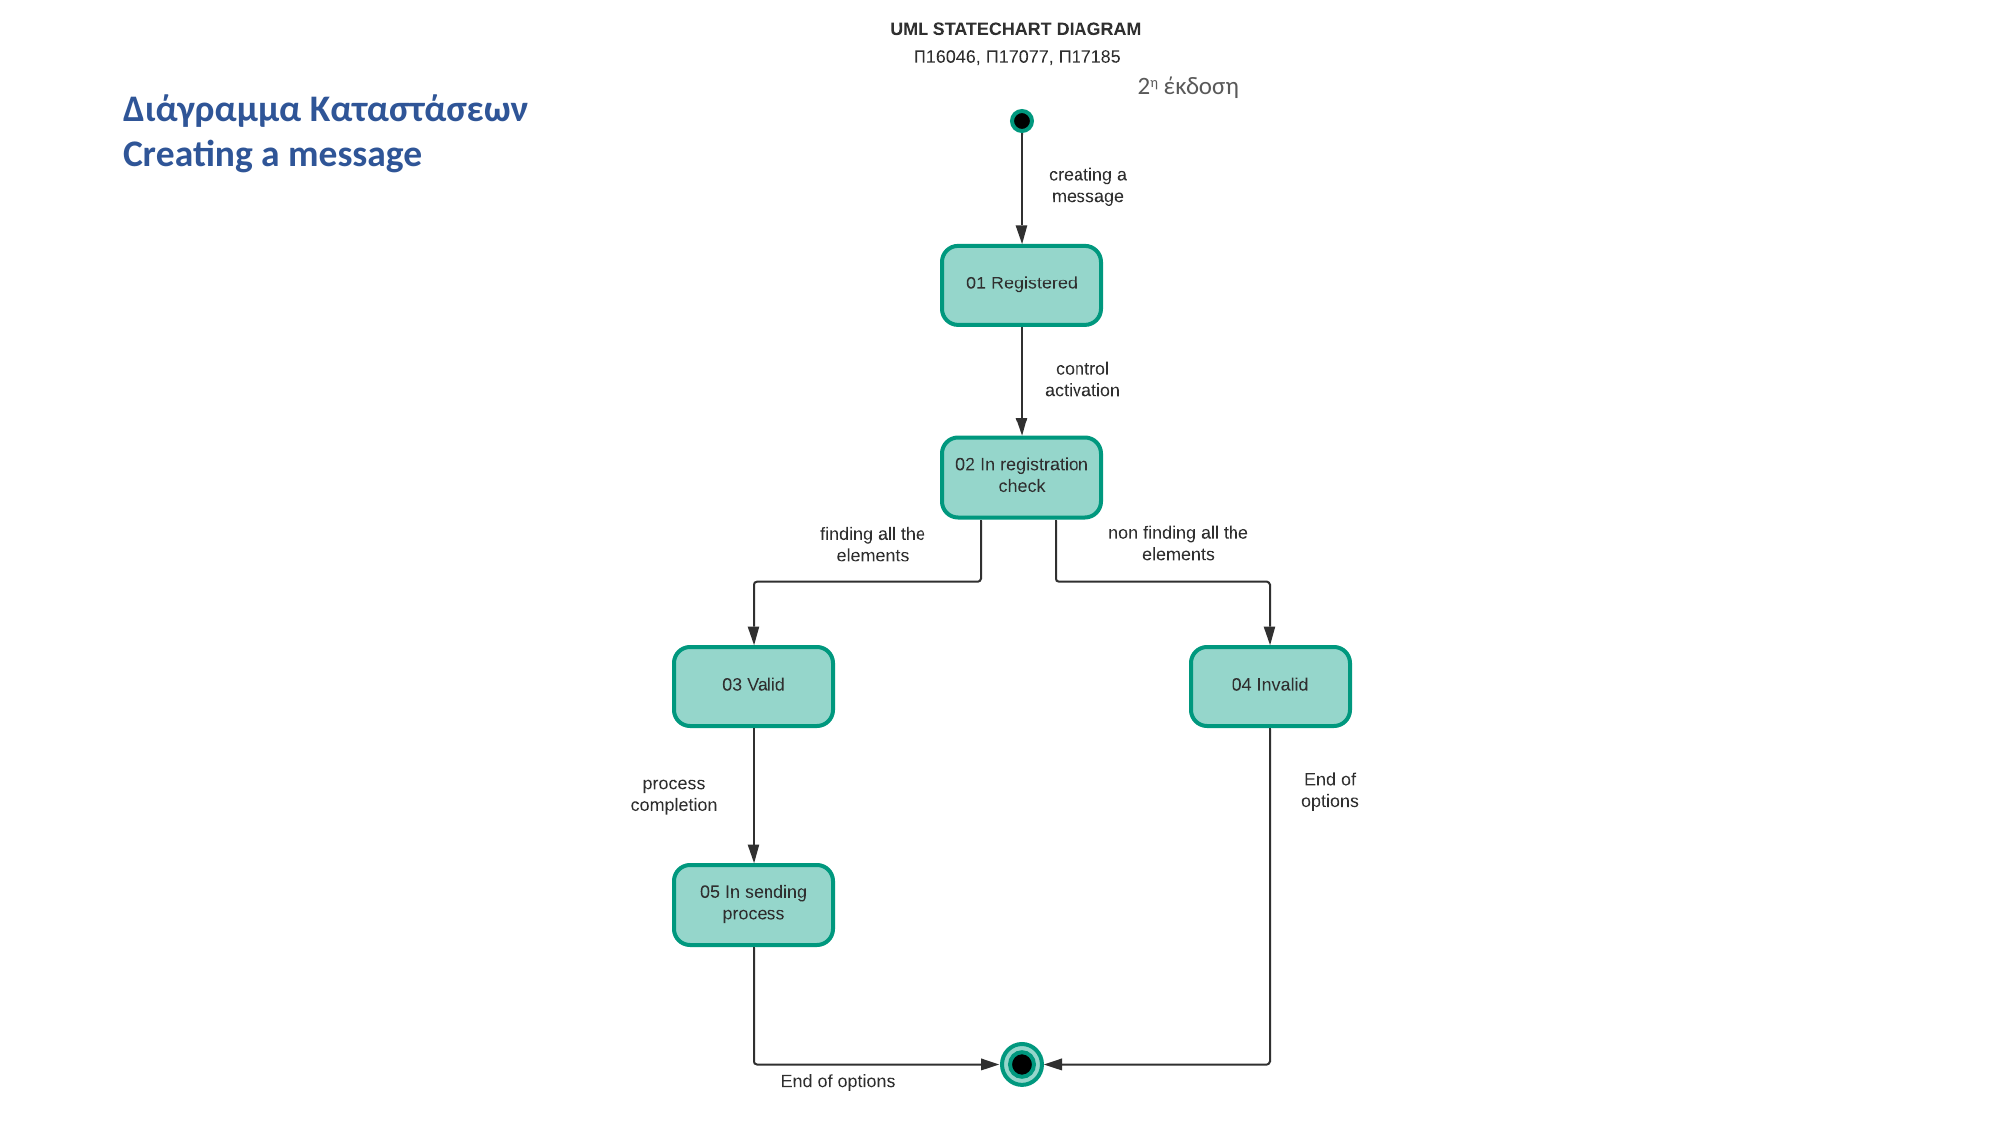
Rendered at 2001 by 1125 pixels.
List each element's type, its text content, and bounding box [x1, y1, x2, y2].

picture [613, 0, 1387, 1125]
text_box Διάγραμμα Καταστάσεων Creating a message [108, 76, 546, 182]
